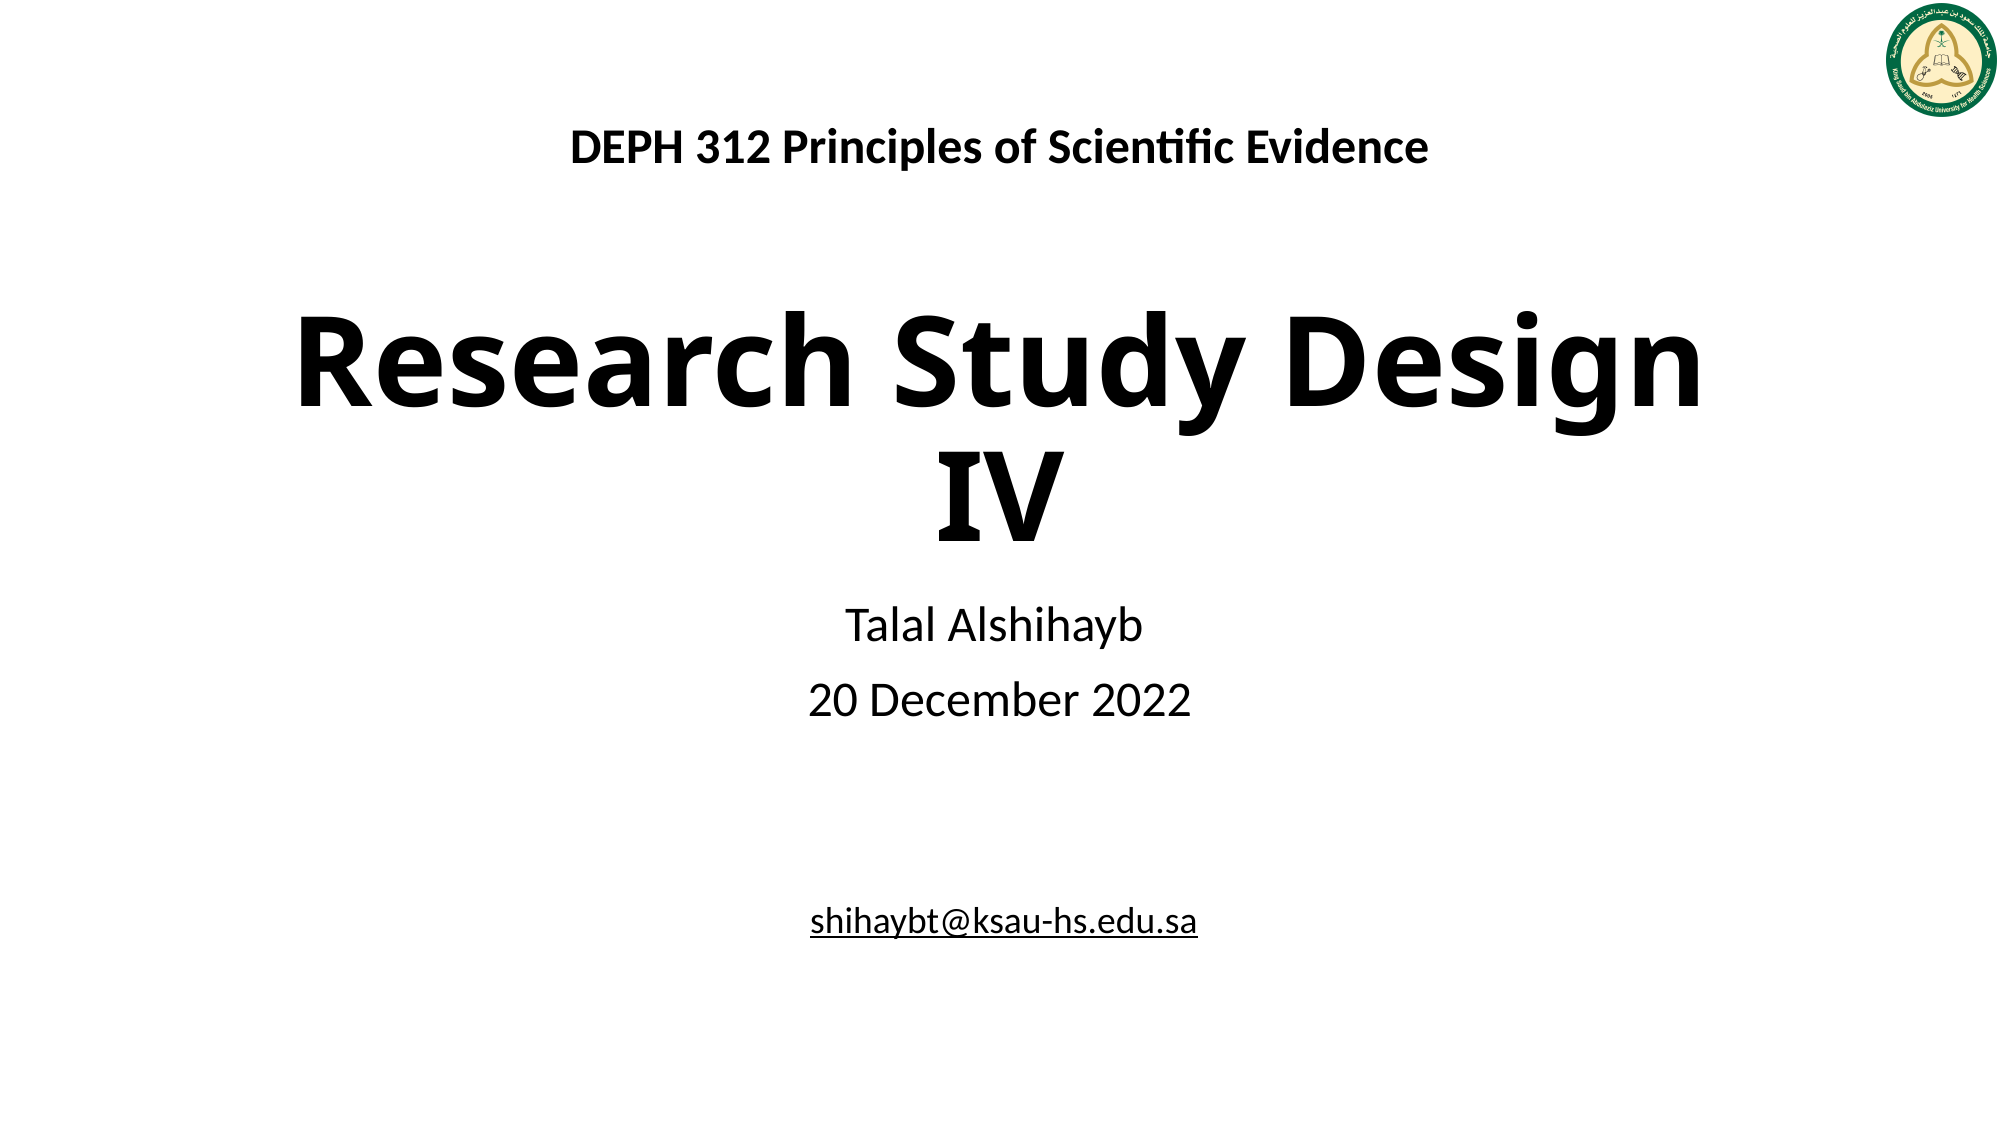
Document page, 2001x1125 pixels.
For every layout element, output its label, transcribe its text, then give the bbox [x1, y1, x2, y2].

picture [1886, 3, 1997, 117]
text_box DEPH 312 Principles of Scientific Evidence [249, 112, 1750, 189]
text_box shihaybt@ksau-hs.edu.sa [795, 888, 1228, 949]
subtitle Talal Alshihayb 20 December 2022 [249, 590, 1750, 863]
title Research Study Design IV [249, 189, 1750, 576]
